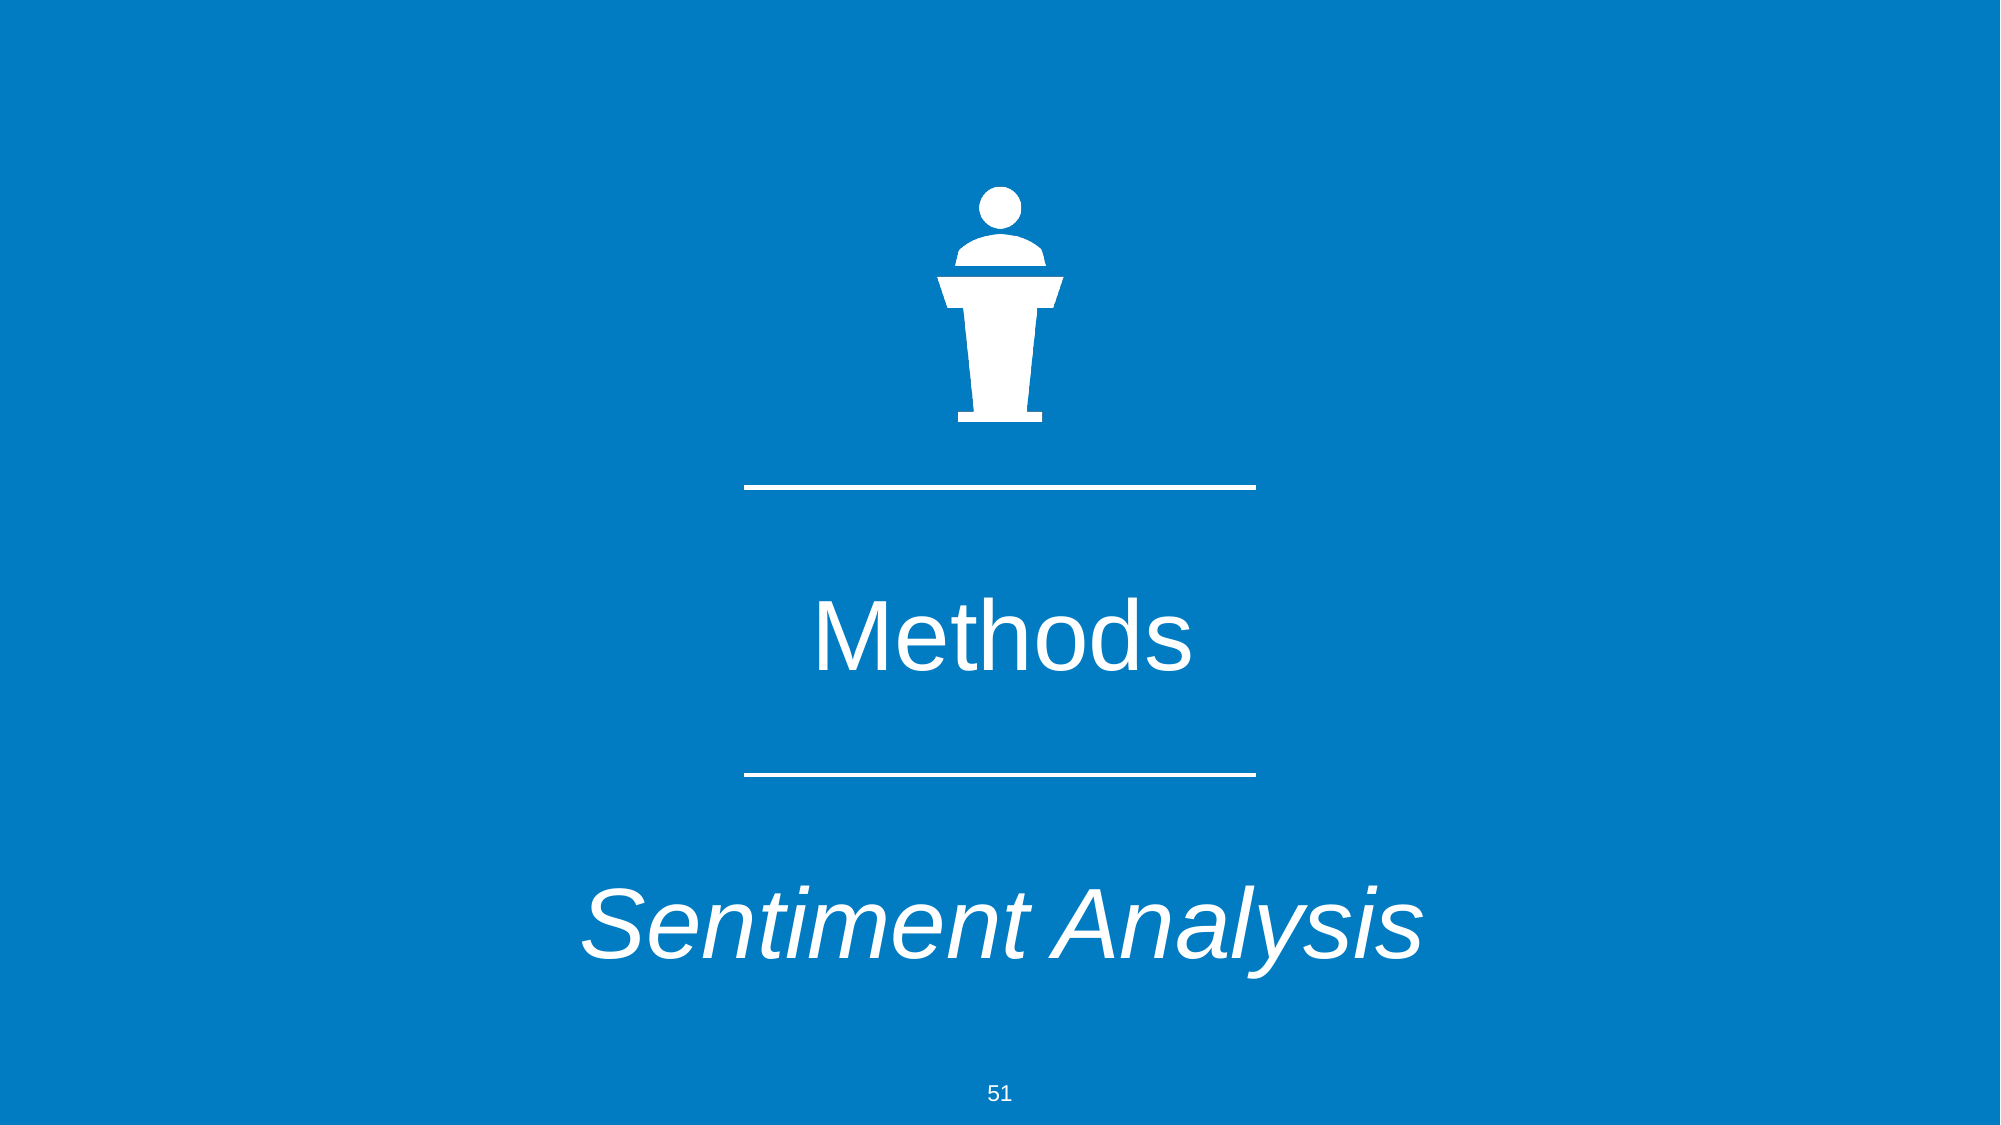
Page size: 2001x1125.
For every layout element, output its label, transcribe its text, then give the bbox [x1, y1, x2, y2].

picture [873, 177, 1127, 431]
slide_number 51 [774, 1062, 1225, 1123]
title Methods [342, 543, 1658, 718]
text_box Sentiment Analysis [342, 831, 1658, 1007]
